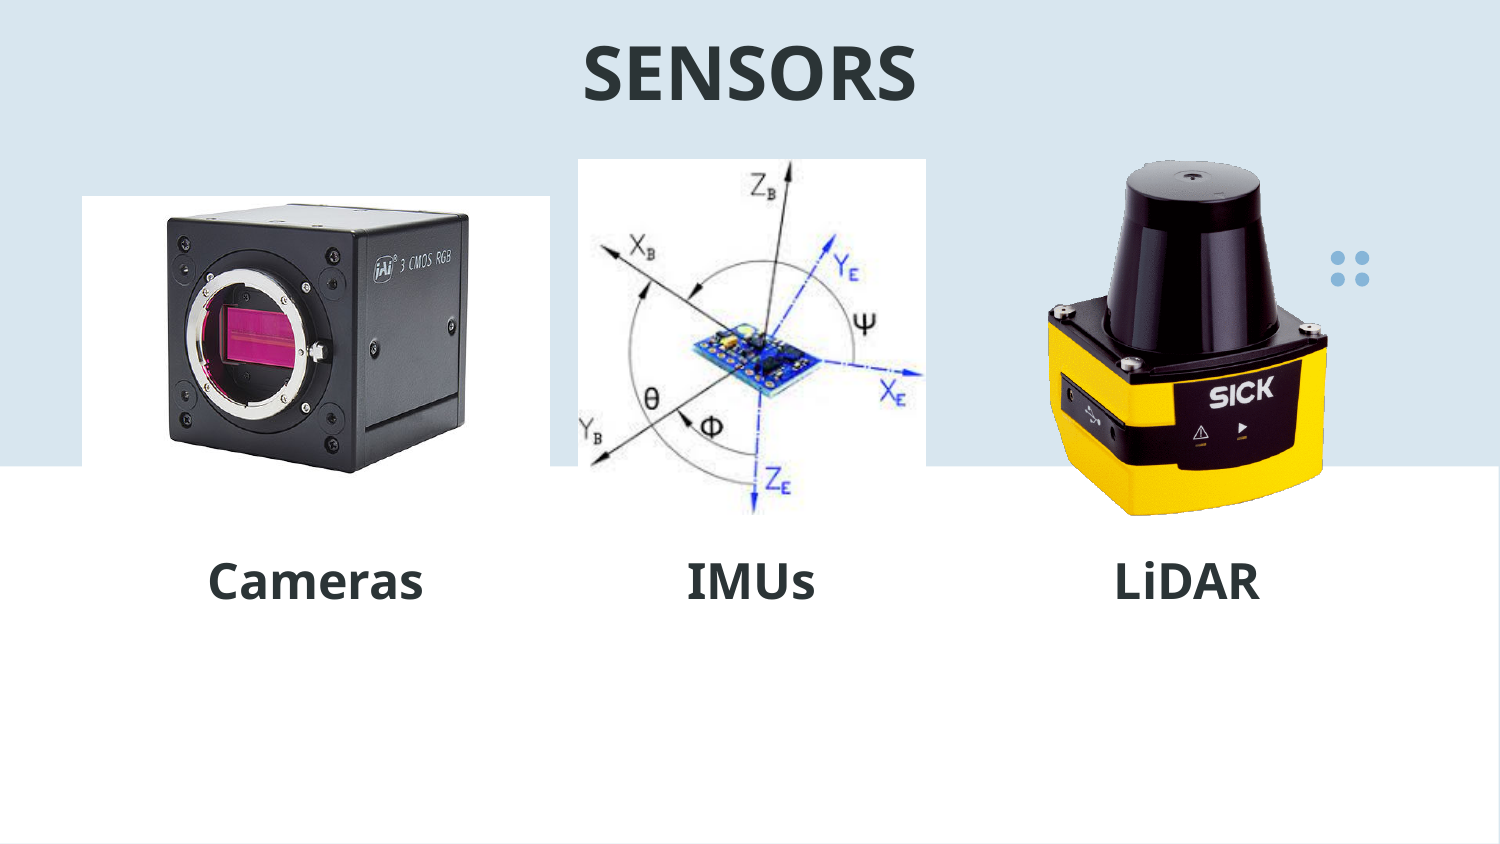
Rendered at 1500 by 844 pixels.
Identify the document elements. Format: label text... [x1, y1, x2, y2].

picture [578, 158, 1451, 516]
title LiDAR [990, 540, 1385, 625]
title IMUs [554, 540, 950, 625]
title Cameras [118, 540, 514, 625]
title SENSORS [116, 10, 1383, 136]
picture [82, 196, 551, 478]
